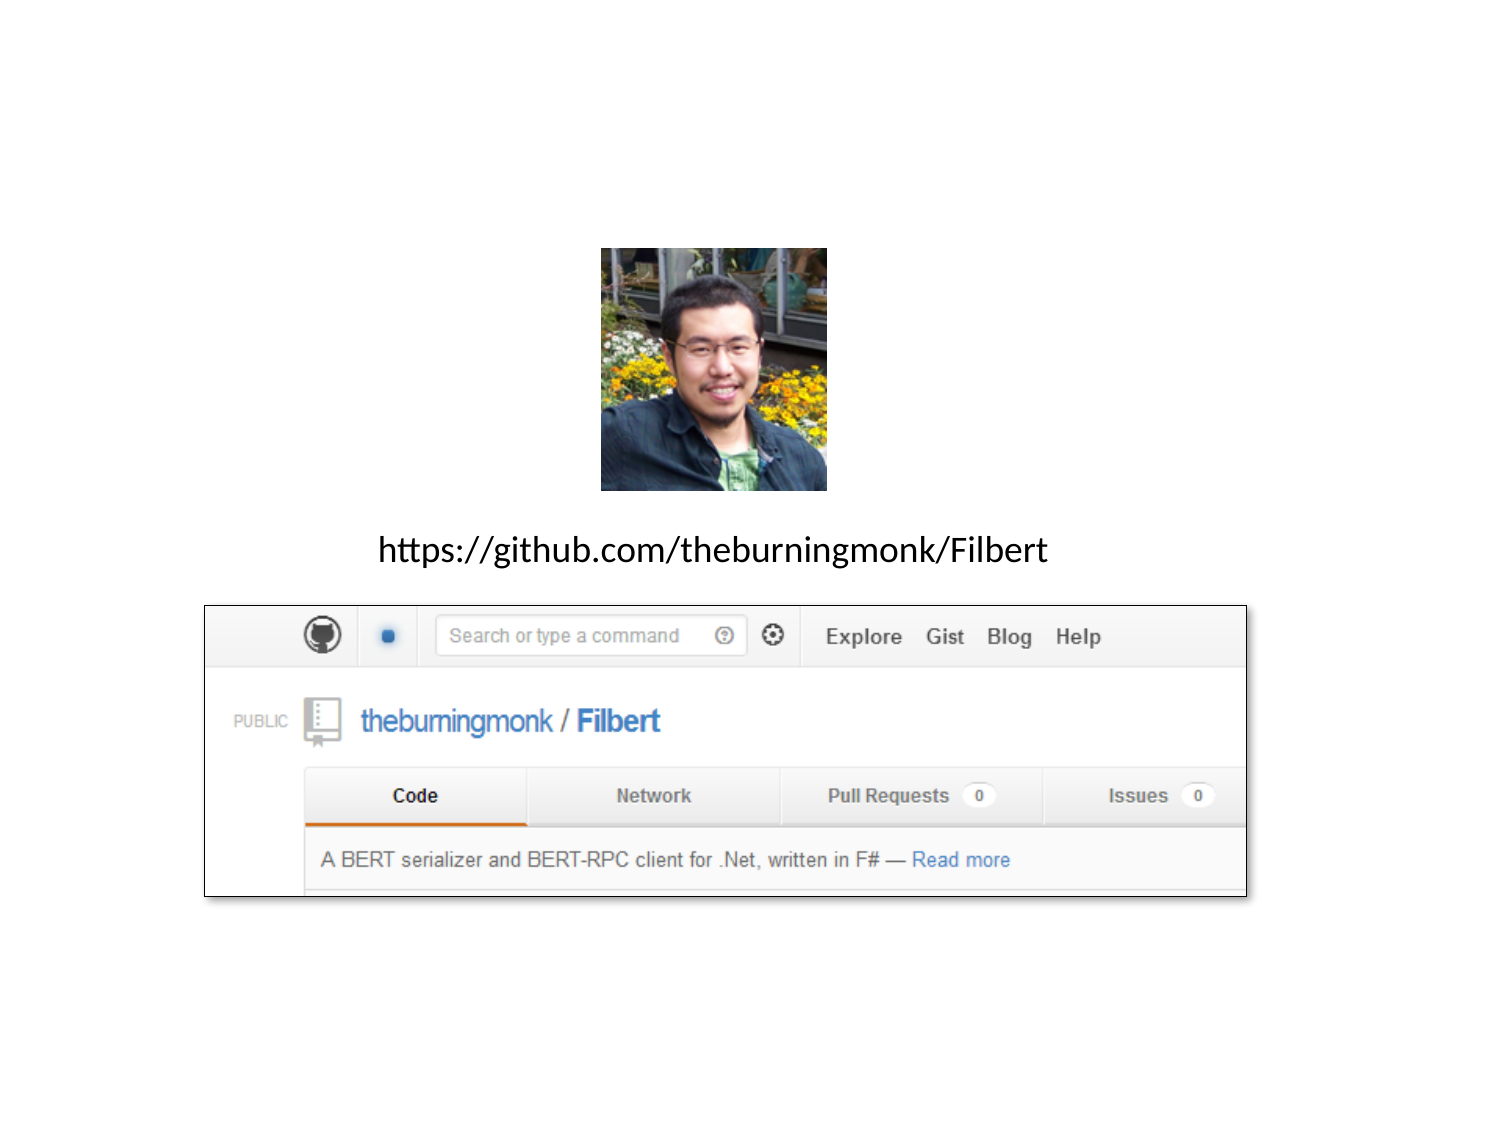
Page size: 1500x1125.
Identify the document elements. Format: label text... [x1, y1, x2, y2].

text_box https://github.com/theburningmonk/Filbert [363, 517, 1065, 578]
picture [601, 248, 827, 491]
picture [204, 605, 1247, 897]
